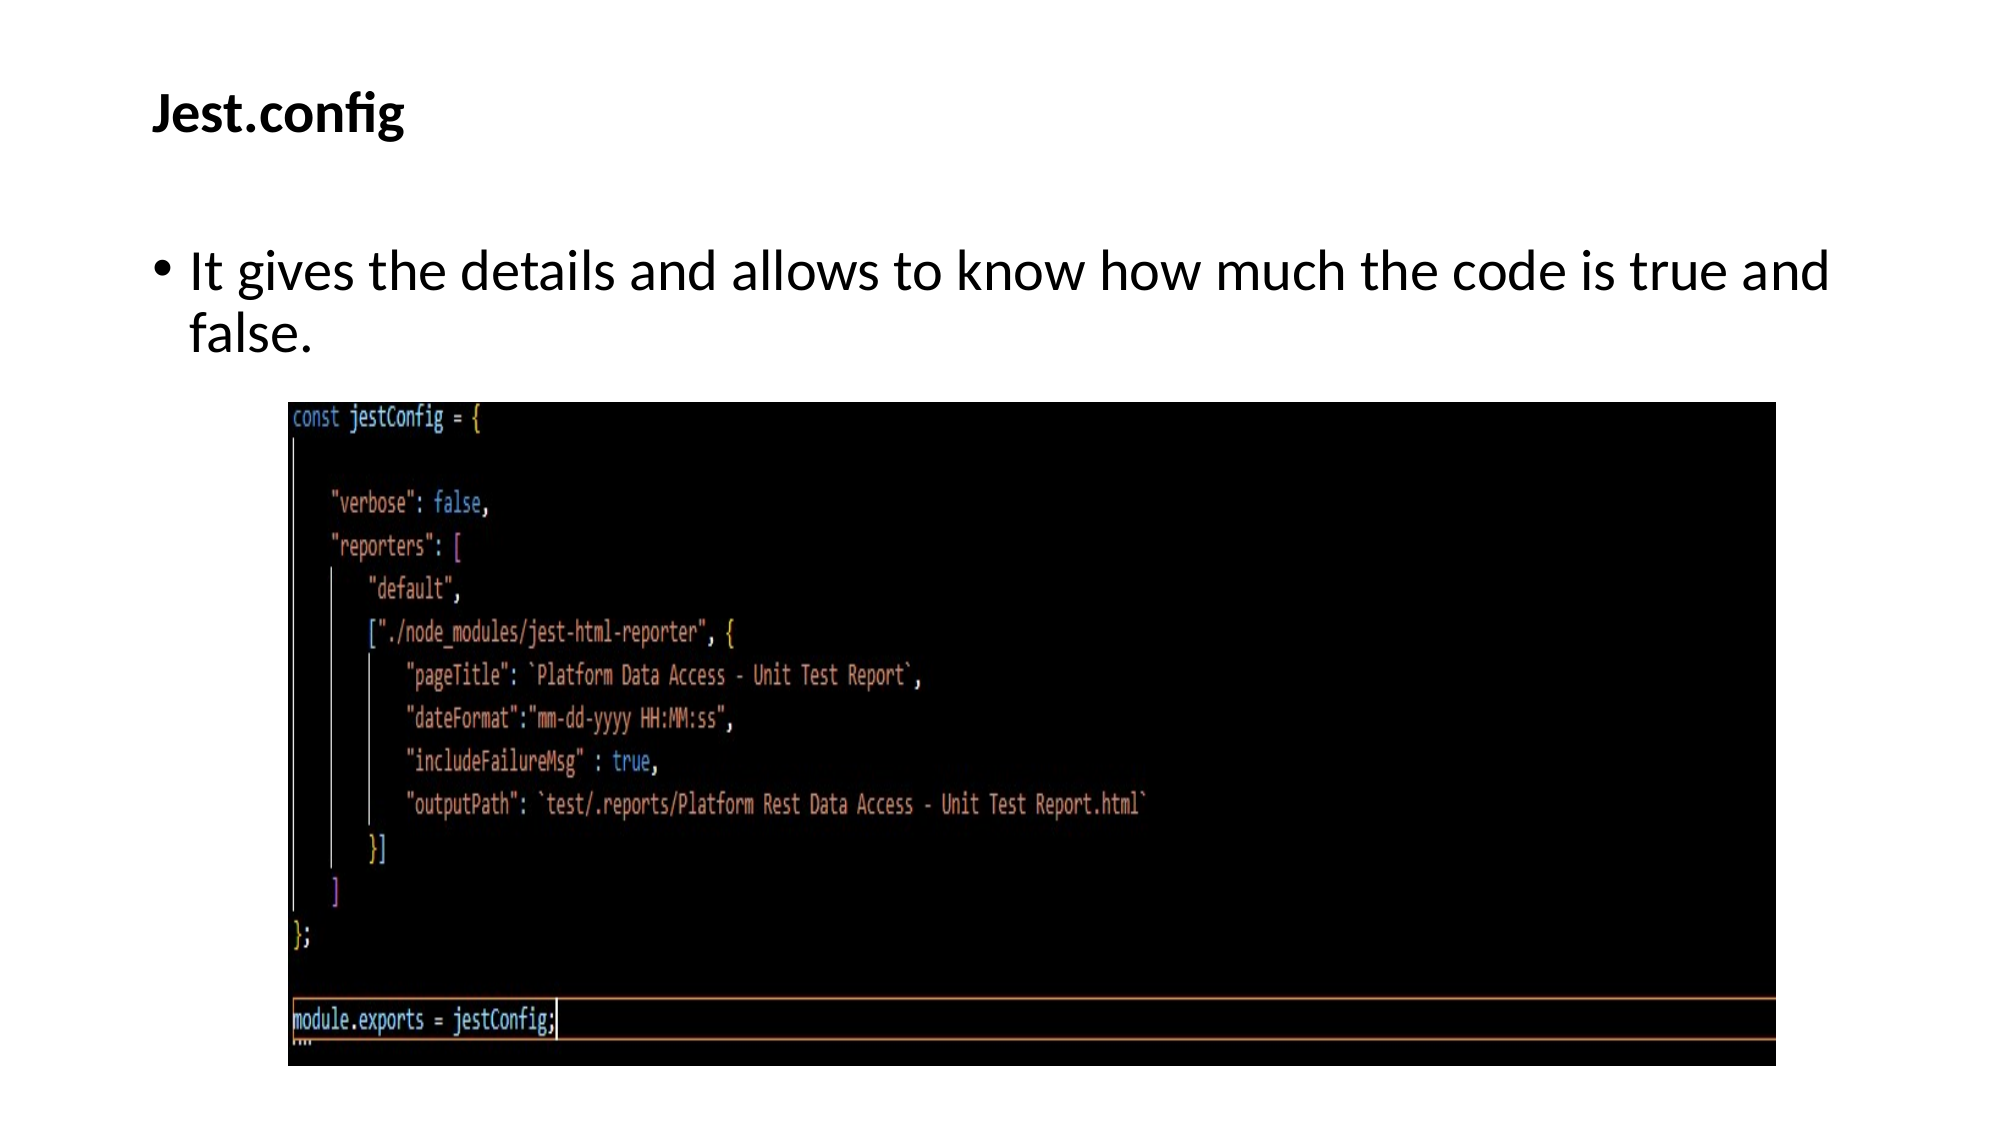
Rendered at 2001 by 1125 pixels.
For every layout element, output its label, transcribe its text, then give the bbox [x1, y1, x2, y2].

list It gives the details and allows to know how much the code is true and false. [137, 232, 1863, 1014]
title Jest.config [137, 59, 1863, 232]
picture [288, 402, 1776, 1066]
